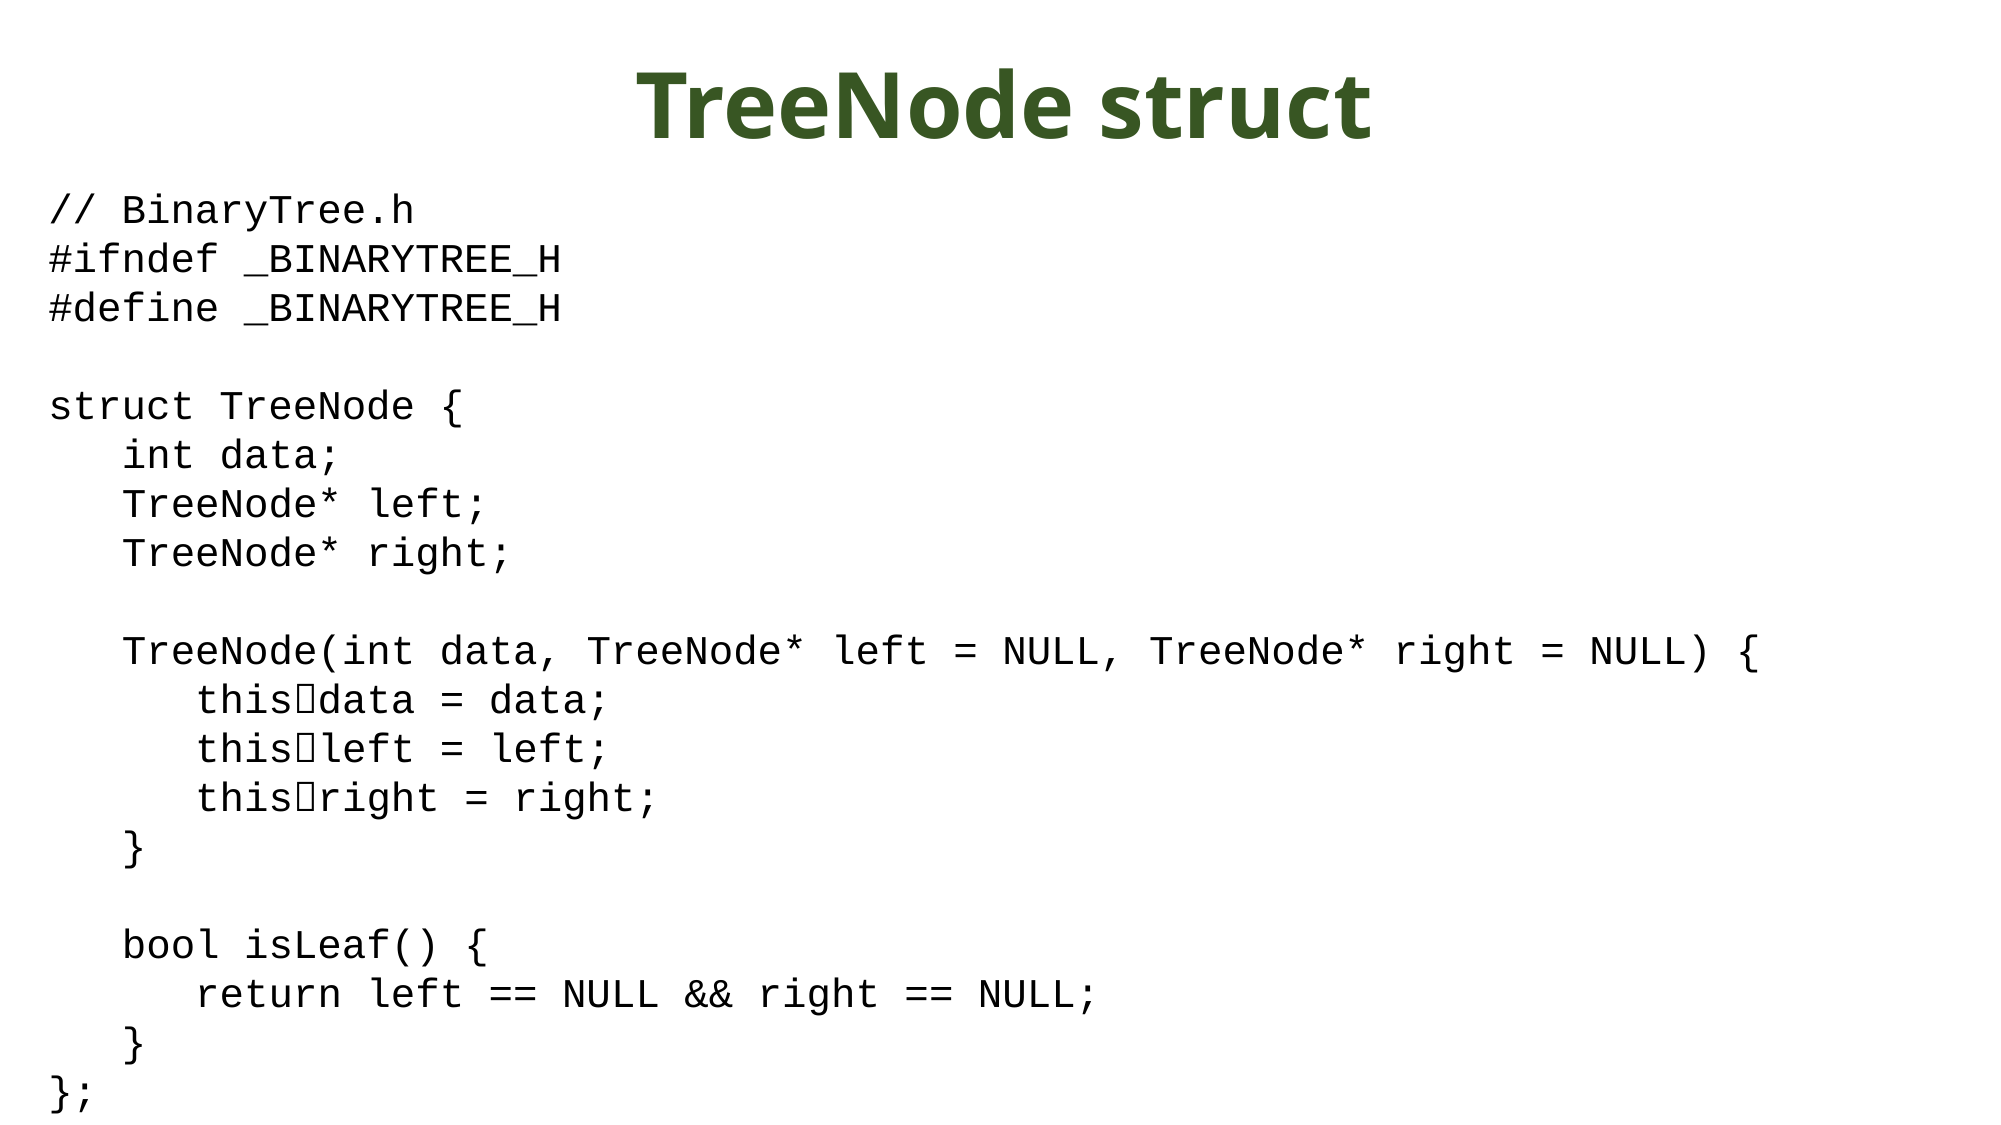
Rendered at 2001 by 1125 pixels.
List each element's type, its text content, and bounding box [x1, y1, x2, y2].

title TreeNode struct [141, 0, 1867, 174]
list // BinaryTree.h #ifndef _BINARYTREE_H #define _BINARYTREE_H struct TreeNode { int data; TreeNode* left; TreeNode* right; TreeNode(int data, TreeNode* left = NULL, TreeNode* right = NULL) { thisdata = data; thisleft = left; thisright = right; } bool isLeaf() { return left == NULL && right == NULL; } }; [33, 174, 1970, 1125]
